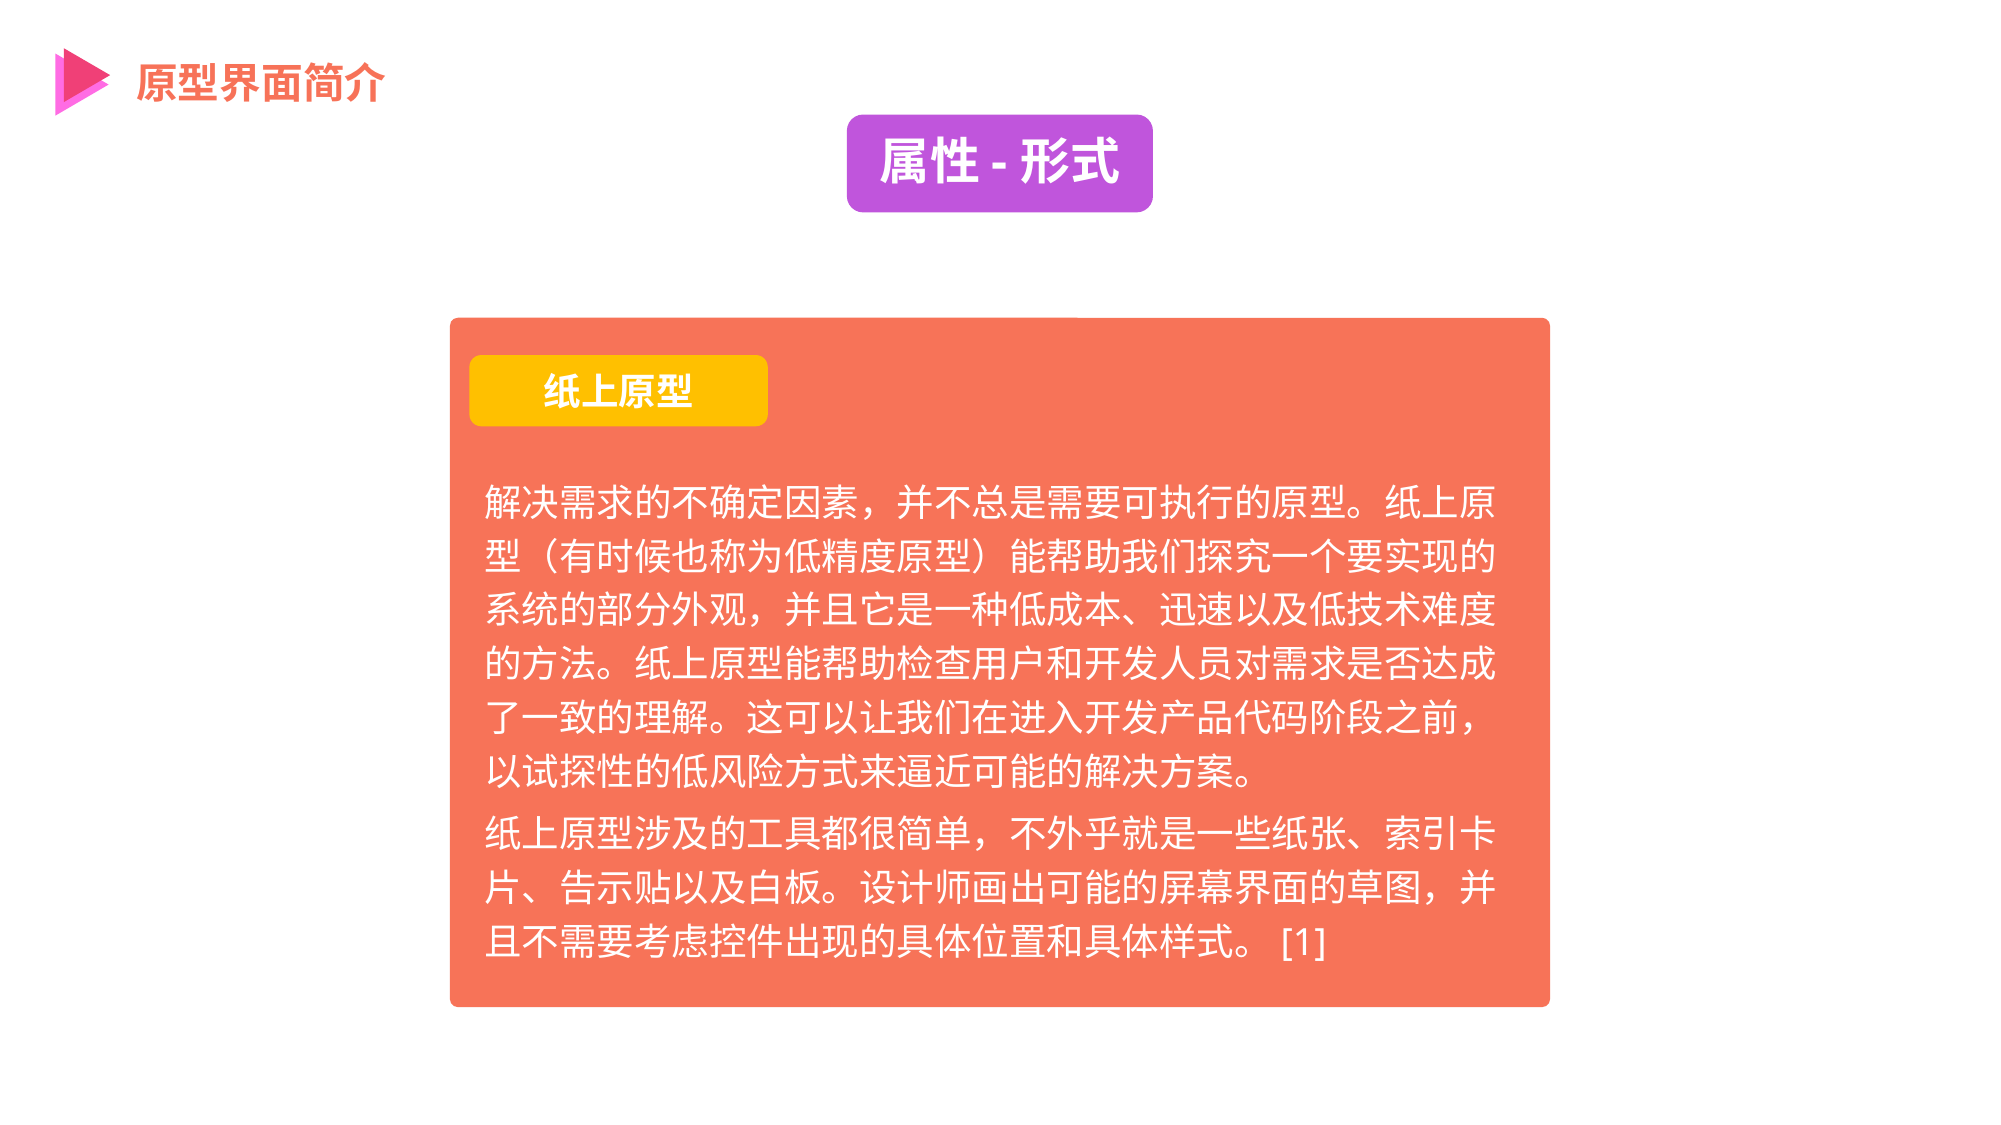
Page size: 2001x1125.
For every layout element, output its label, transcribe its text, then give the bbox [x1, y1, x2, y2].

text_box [465, 355, 773, 427]
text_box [842, 114, 1158, 213]
text_box [448, 316, 1552, 1009]
text_box 解决需求的不确定因素，并不总是需要可执行的原型。纸上原型（有时候也称为低精度原型）能帮助我们探究一个要实现的系统的部分外观，并且它是一种低成本、迅速以及低技术难度的方法。纸上原型能帮助检查用户和开发人员对需求是否达成了一致的理解。这可以让我们在进入开发产品代码阶段之前，以试探性的低风险方式来逼近可能的解决方案。 纸上原型涉及的工具都很简单，不外乎就是一些纸张、索引卡片、告示贴以及白板。设计师画出可能的屏幕界面的草图，并且不需要考虑控件出现的具体位置和具体样式。[1] [469, 462, 1528, 971]
text_box 原型界面简介 [121, 48, 455, 114]
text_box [55, 48, 111, 116]
